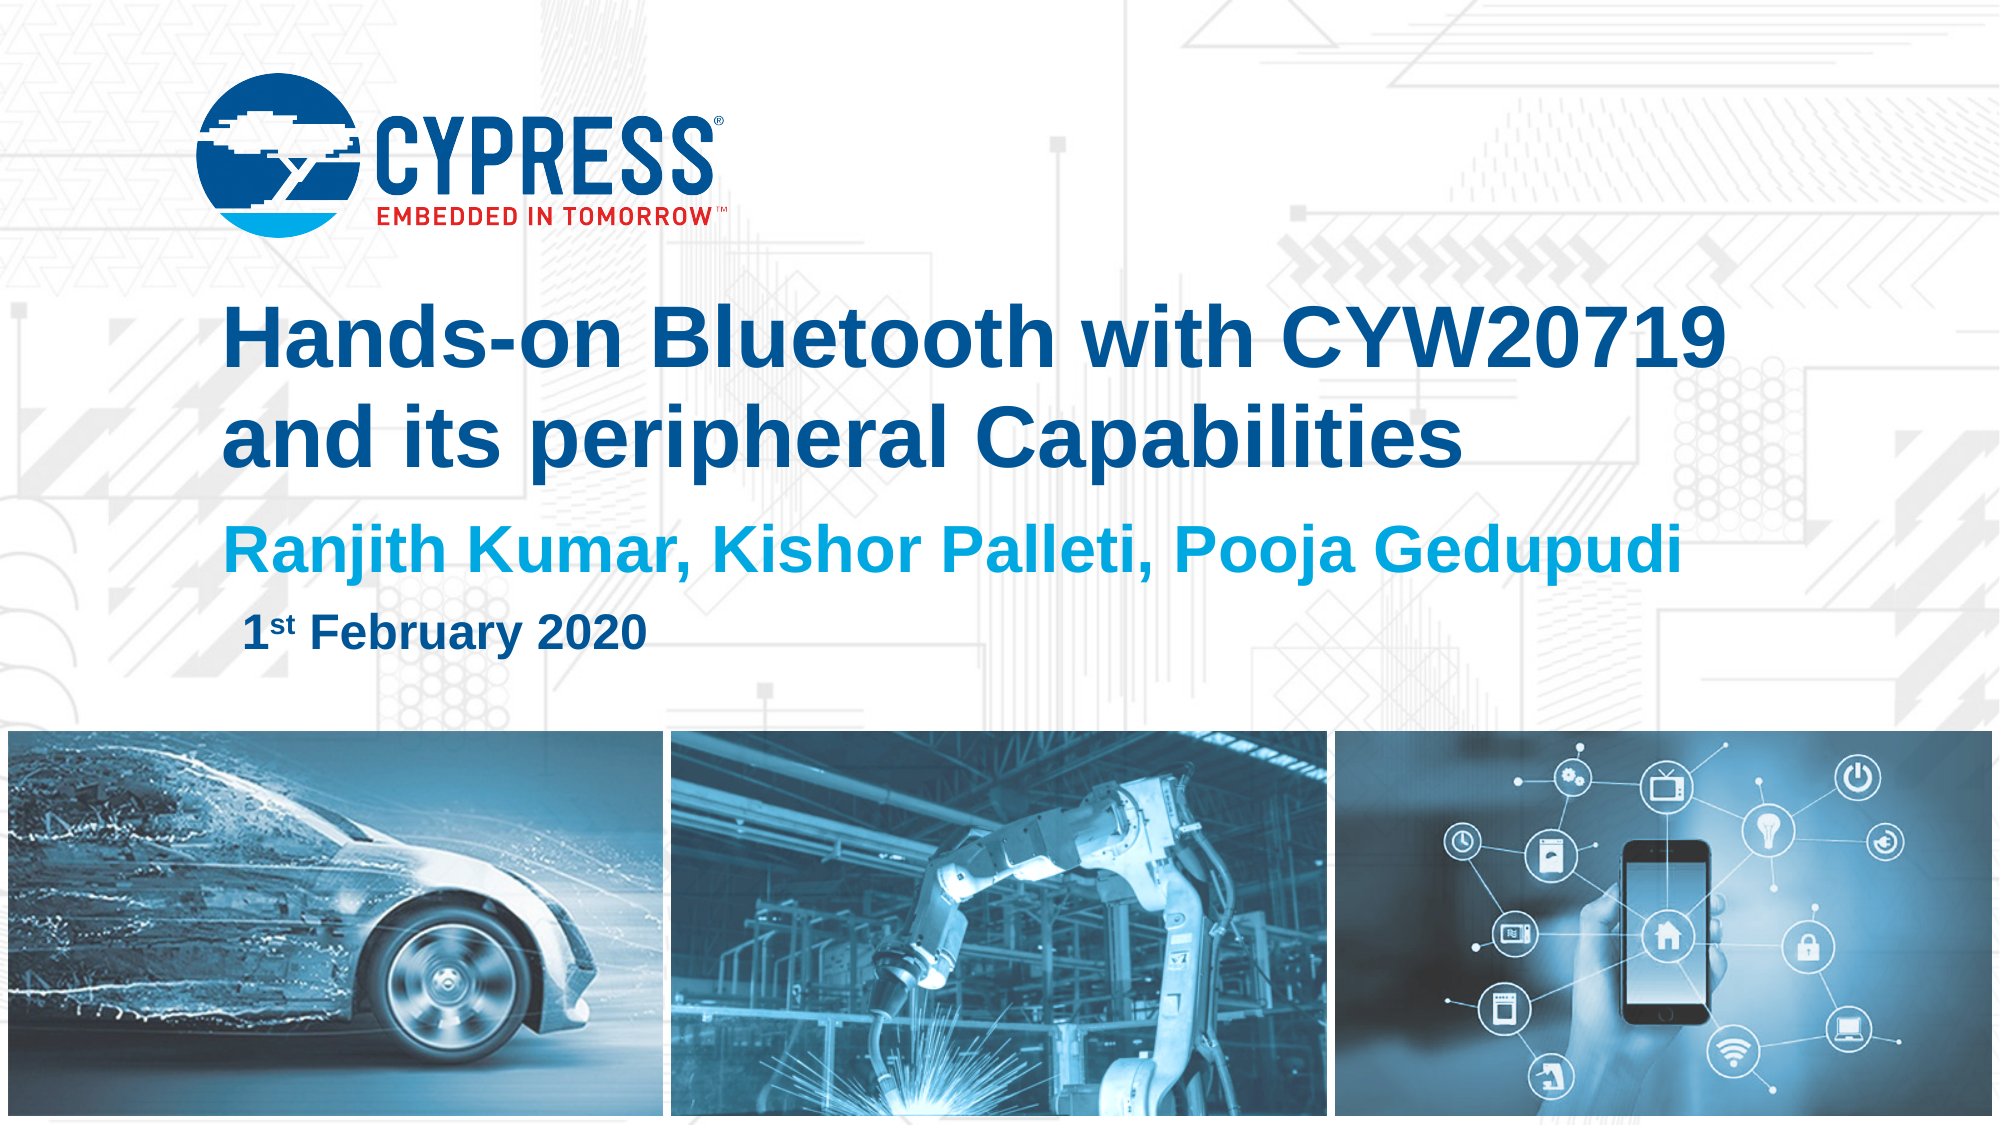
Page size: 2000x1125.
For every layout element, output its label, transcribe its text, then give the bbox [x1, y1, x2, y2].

list Hands-on Bluetooth with CYW20719 and its peripheral Capabilities [205, 278, 1794, 496]
list Ranjith Kumar, Kishor Palleti, Pooja Gedupudi [205, 496, 1724, 590]
picture [0, 0, 2000, 1125]
list 1st February 2020 [223, 590, 1741, 664]
